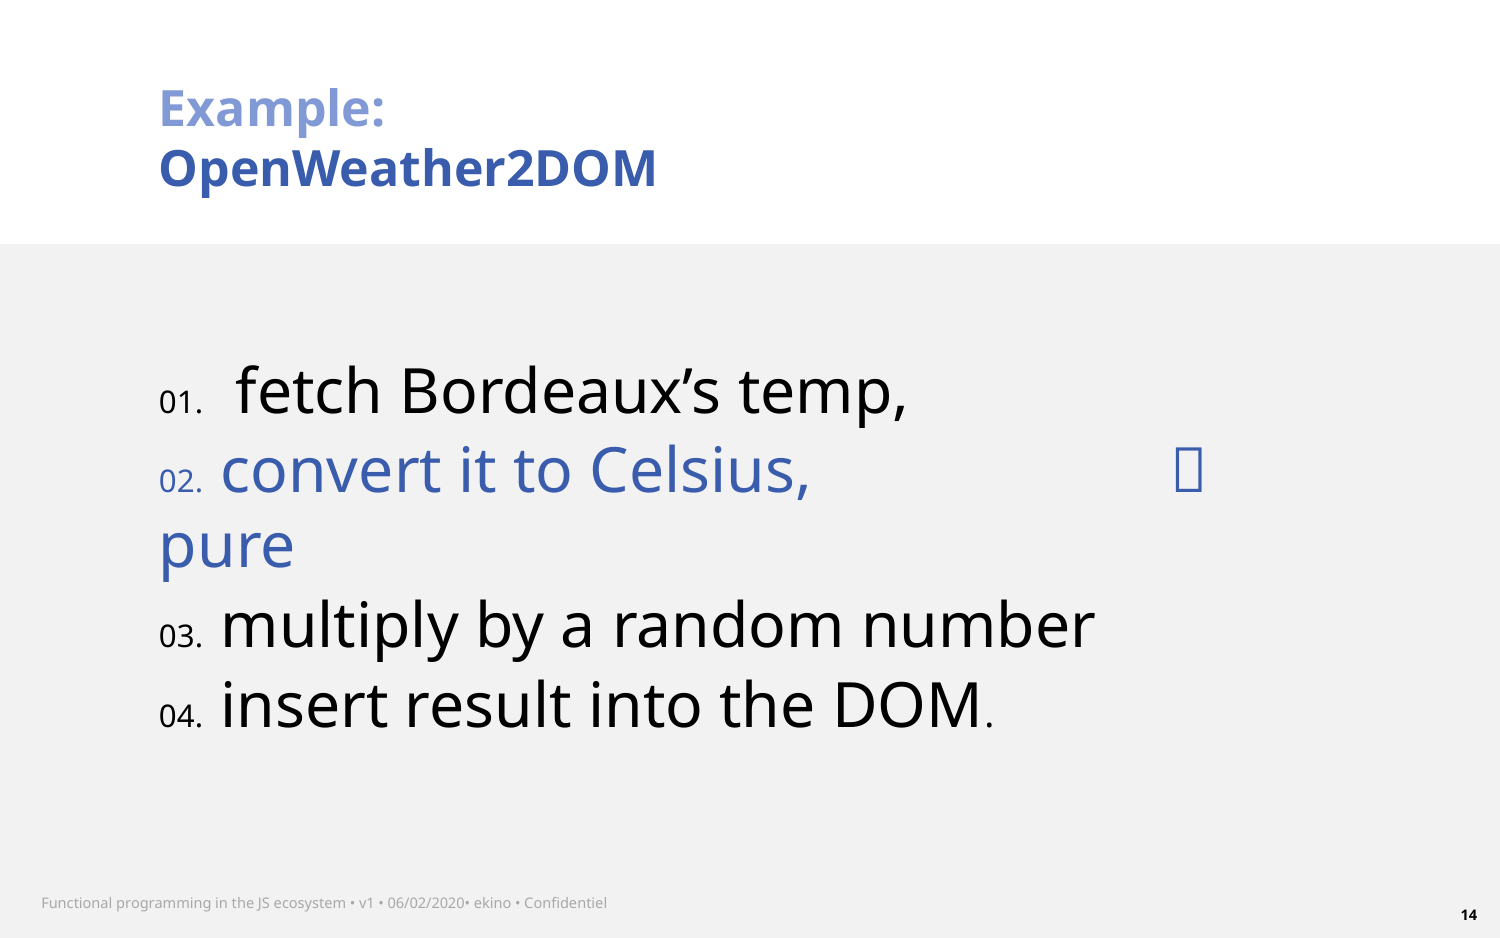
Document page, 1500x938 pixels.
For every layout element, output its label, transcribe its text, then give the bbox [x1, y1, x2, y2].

footer Functional programming in the JS ecosystem • v1 • 06/02/2020• ekino • Confidentiel [41, 893, 809, 918]
text_box 01. fetch Bordeaux’s temp, 02. convert it to Celsius,  pure 03. multiply by a random number 04. insert result into the DOM. [158, 350, 1317, 764]
title Example: OpenWeather2DOM [158, 76, 1342, 231]
slide_number 14 [1460, 894, 1500, 937]
